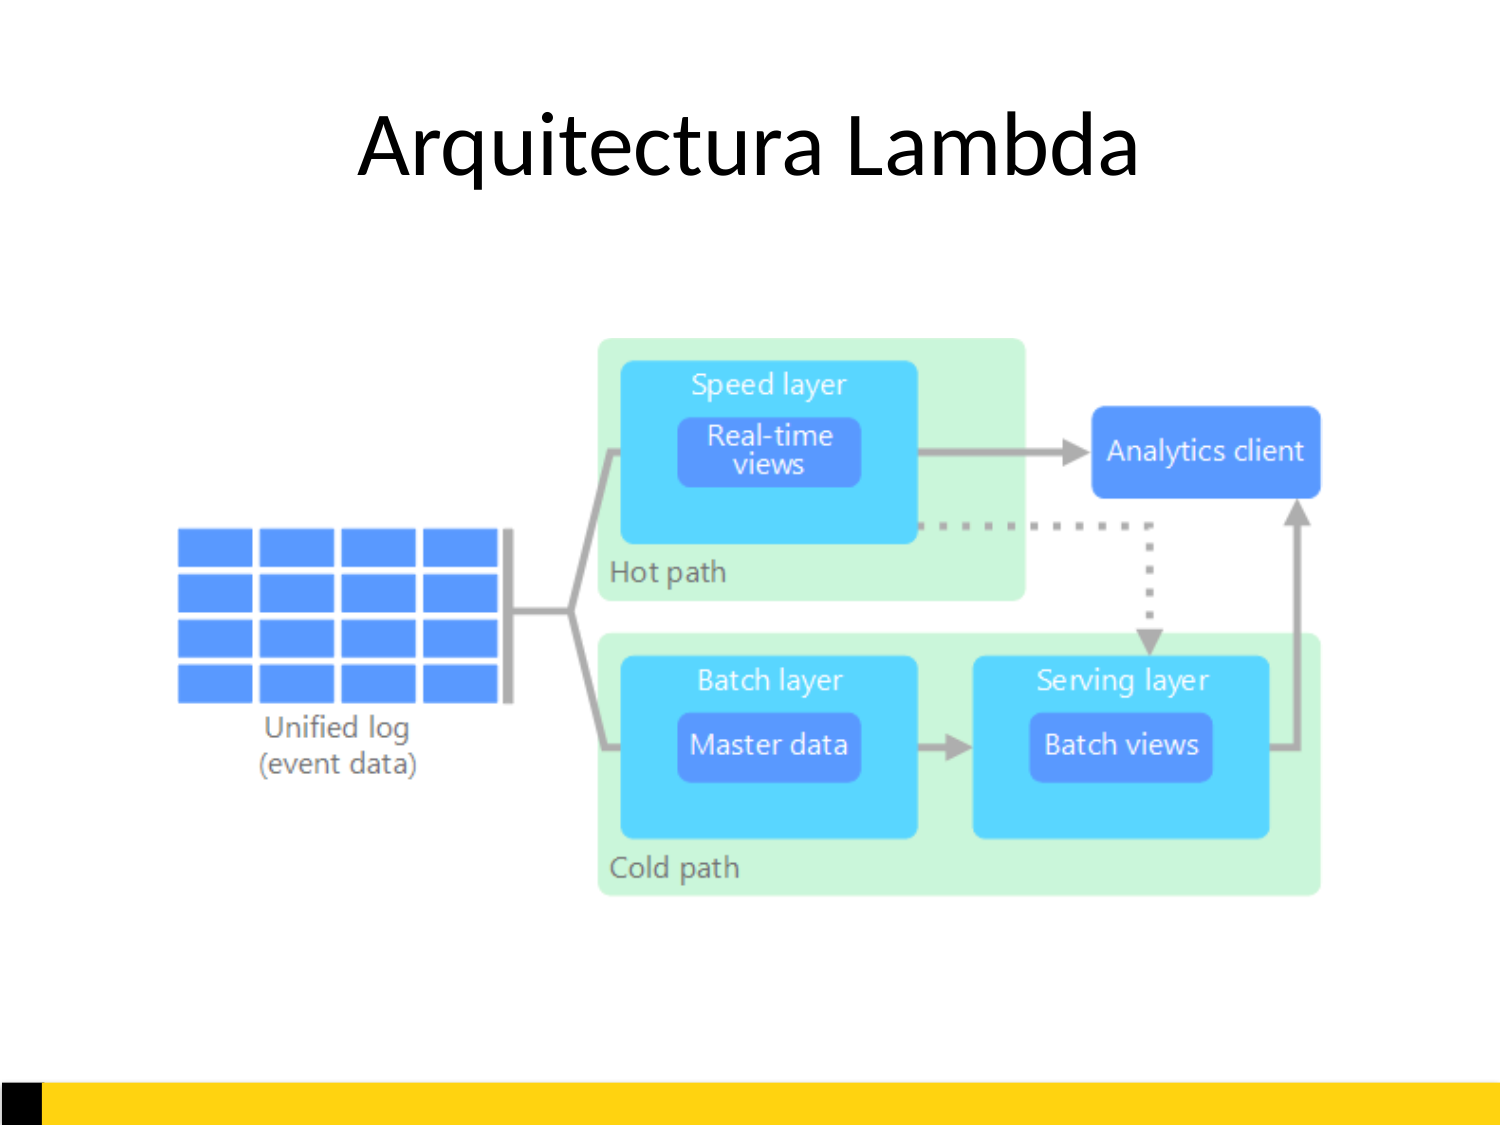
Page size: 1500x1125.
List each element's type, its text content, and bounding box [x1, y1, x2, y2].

title Arquitectura Lambda [75, 45, 1425, 233]
picture [177, 337, 1323, 902]
